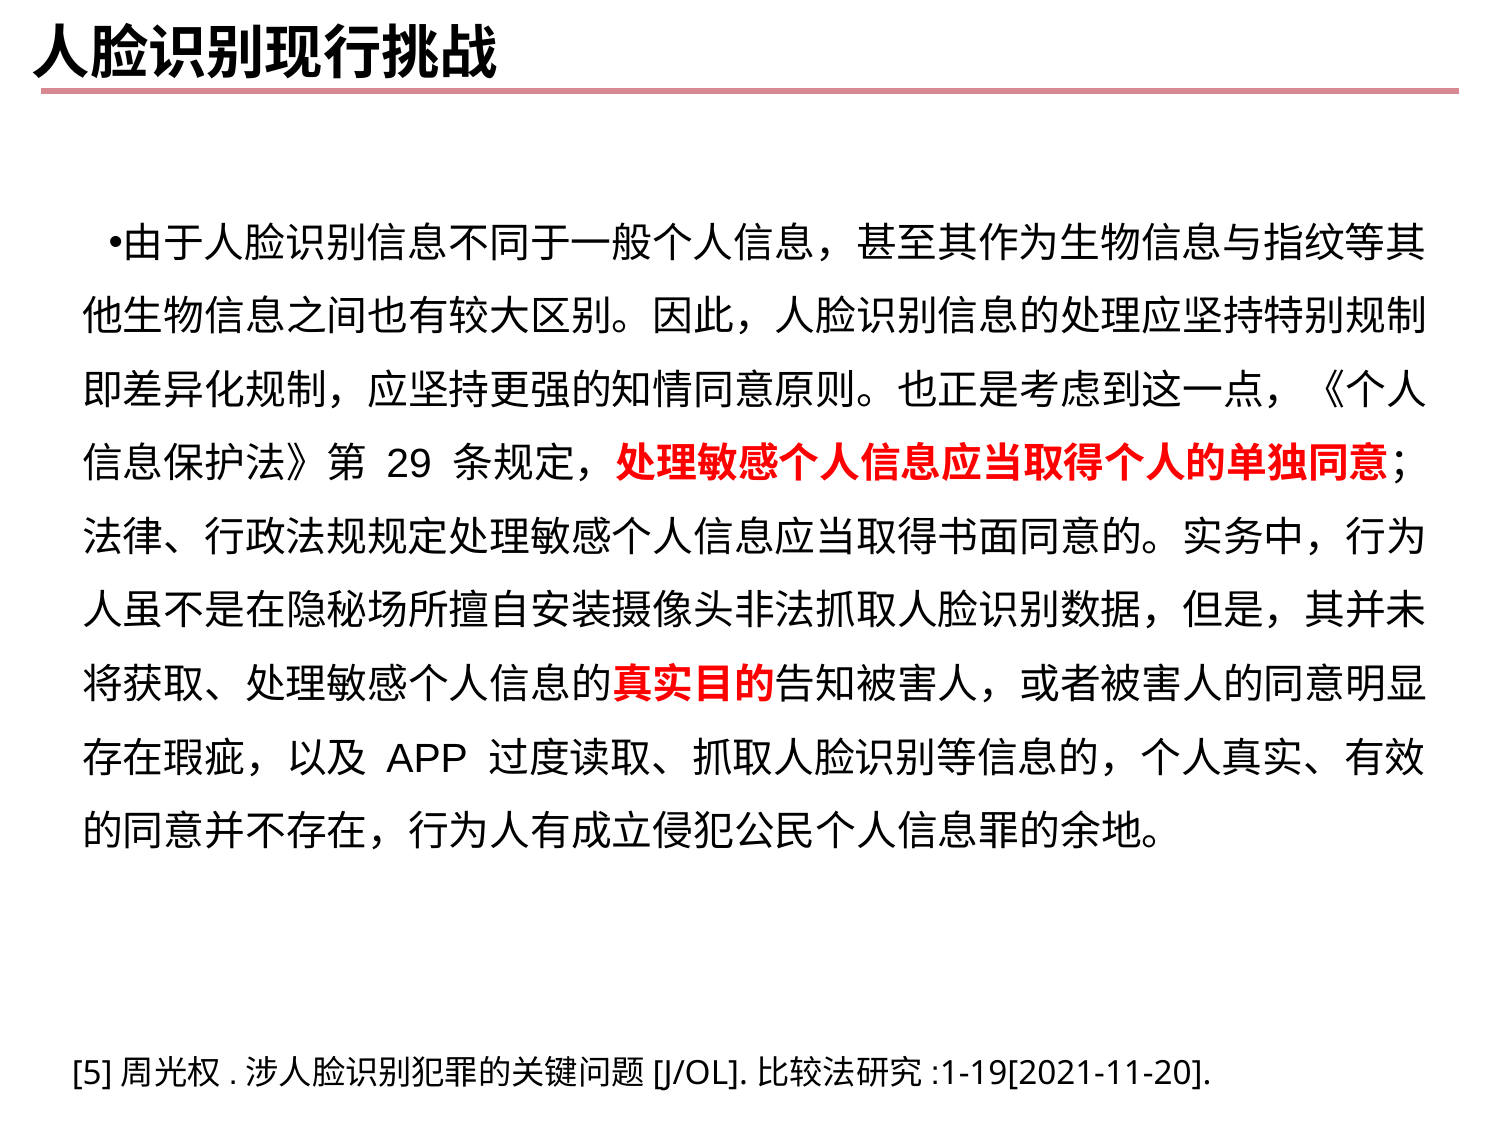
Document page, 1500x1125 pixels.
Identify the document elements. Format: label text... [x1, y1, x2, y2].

list 由于人脸识别信息不同于一般个人信息，甚至其作为生物信息与指纹等其他生物信息之间也有较大区别。因此，人脸识别信息的处理应坚持特别规制即差异化规制，应坚持更强的知情同意原则。也正是考虑到这一点，《个人信息保护法》第 29 条规定，处理敏感个人信息应当取得个人的单独同意；法律、行政法规规定处理敏感个人信息应当取得书面同意的。实务中，行为人虽不是在隐秘场所擅自安装摄像头非法抓取人脸识别数据，但是，其并未将获取、处理敏感个人信息的真实目的告知被害人，或者被害人的同意明显存在瑕疵，以及 APP 过度读取、抓取人脸识别等信息的，个人真实、有效的同意并不存在，行为人有成立侵犯公民个人信息罪的余地。 [43, 184, 1456, 941]
text_box [5]周光权.涉人脸识别犯罪的关键问题[J/OL].比较法研究:1-19[2021-11-20]. [57, 1043, 1500, 1099]
title 人脸识别现行挑战 [16, 8, 1484, 100]
